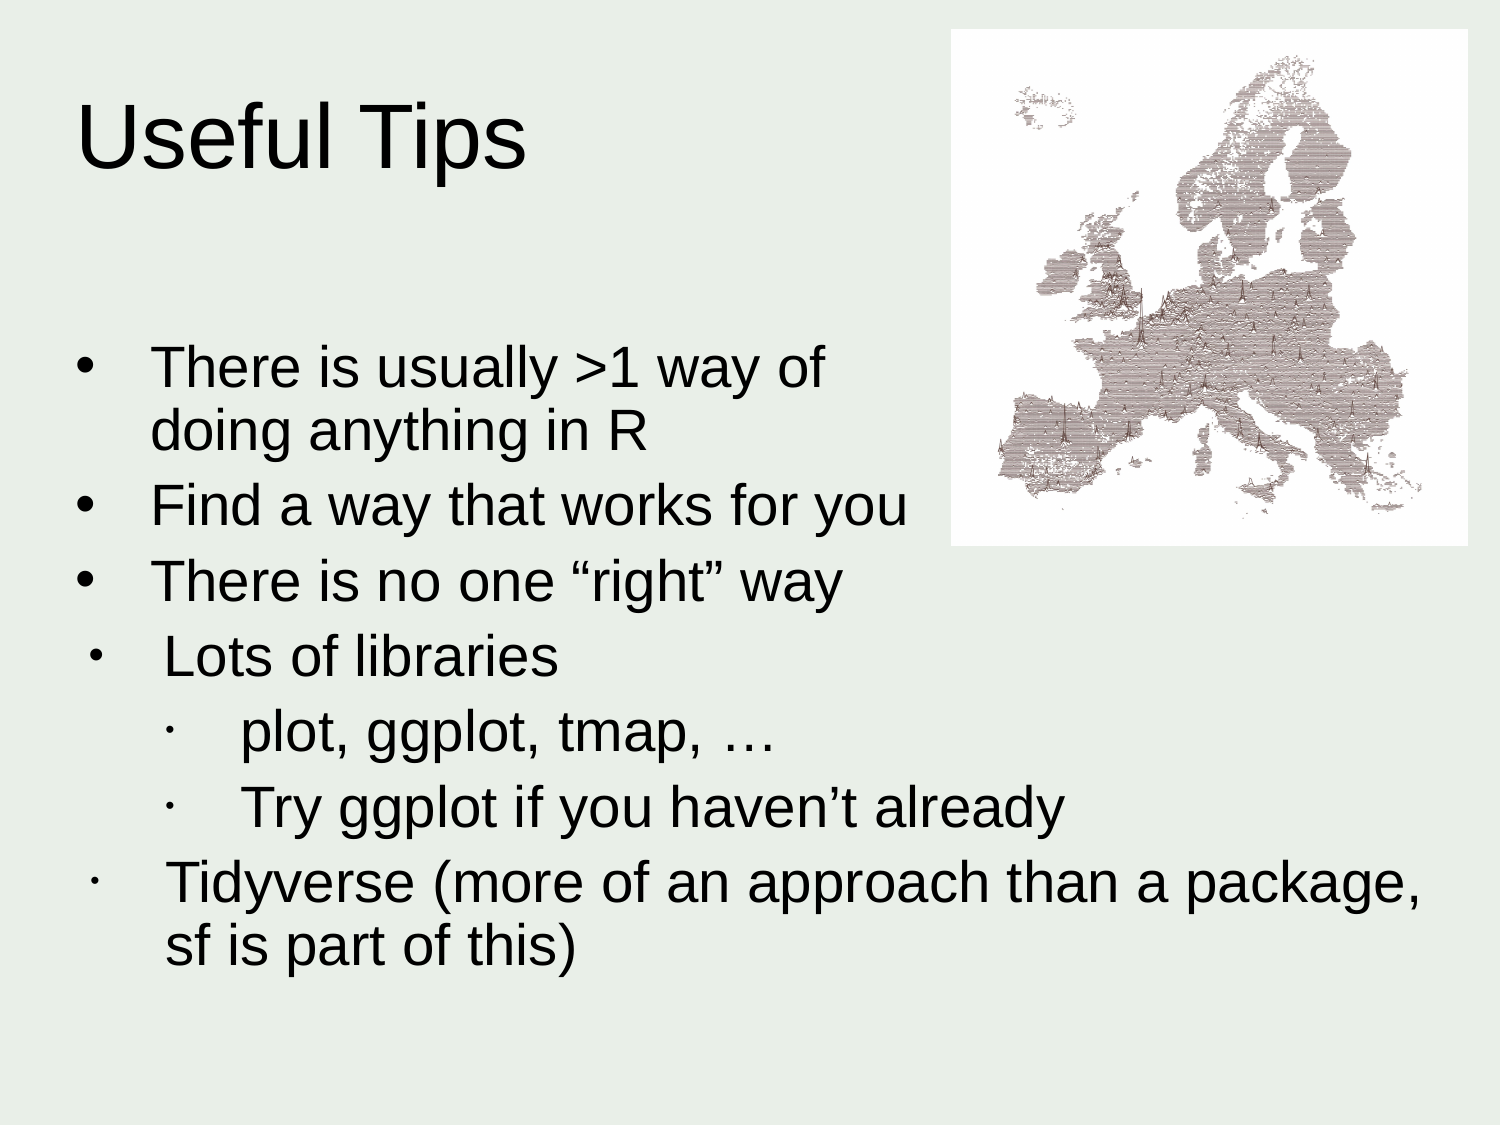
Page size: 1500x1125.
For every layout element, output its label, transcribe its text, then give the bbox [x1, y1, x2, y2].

list There is usually >1 way of doing anything in R Find a way that works for you There is no one “right” way Lots of libraries plot, ggplot, tmap, … Try ggplot if you haven’t already Tidyverse (more of an approach than a package, sf is part of this) [75, 336, 1425, 1007]
picture [951, 29, 1469, 546]
title Useful Tips [75, 45, 946, 233]
